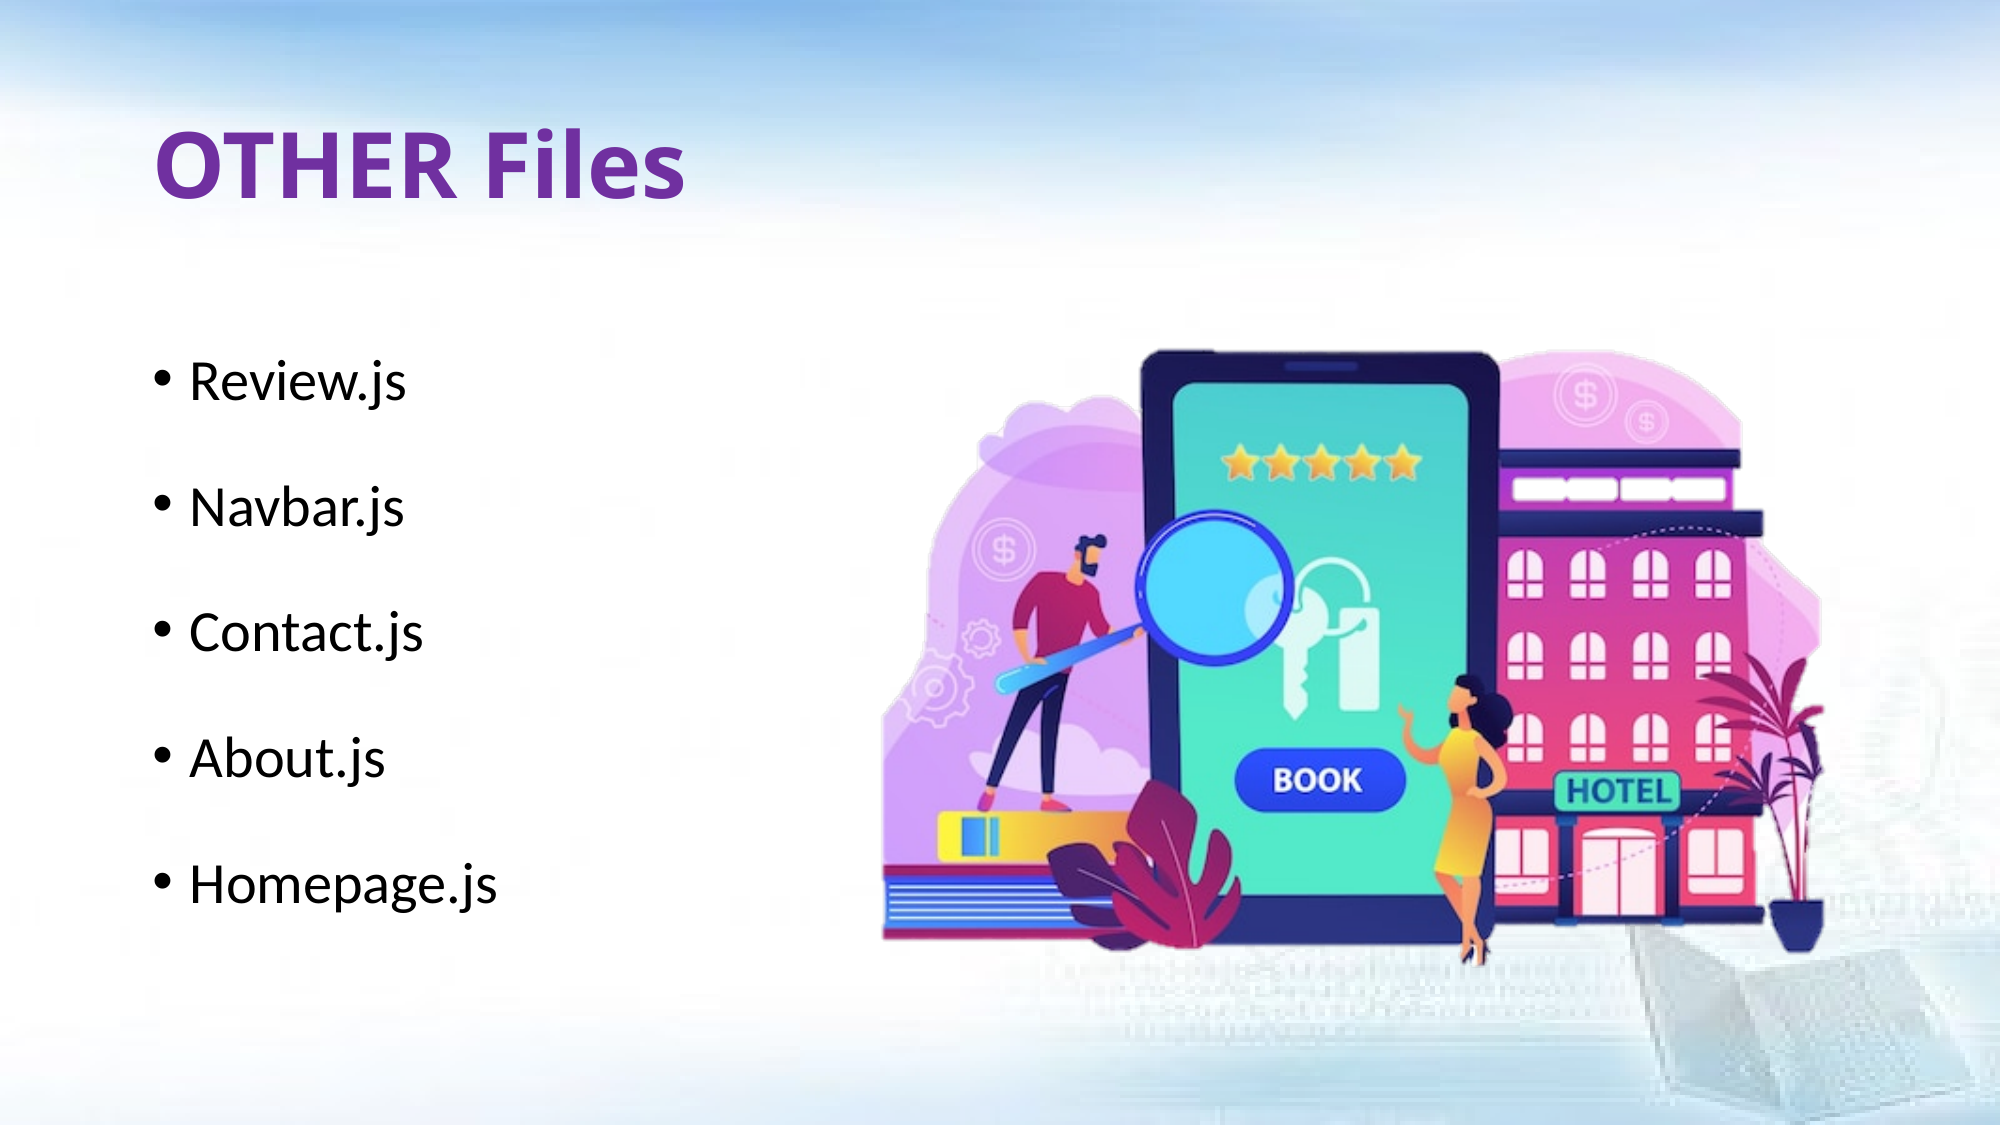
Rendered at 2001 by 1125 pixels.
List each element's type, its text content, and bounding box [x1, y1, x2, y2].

title OTHER Files [137, 59, 1863, 278]
picture [767, 262, 1944, 1047]
title COMPONENTS USED: [0, 0, 2000, 1125]
list Review.js Navbar.js Contact.js About.js Homepage.js [137, 299, 767, 1014]
